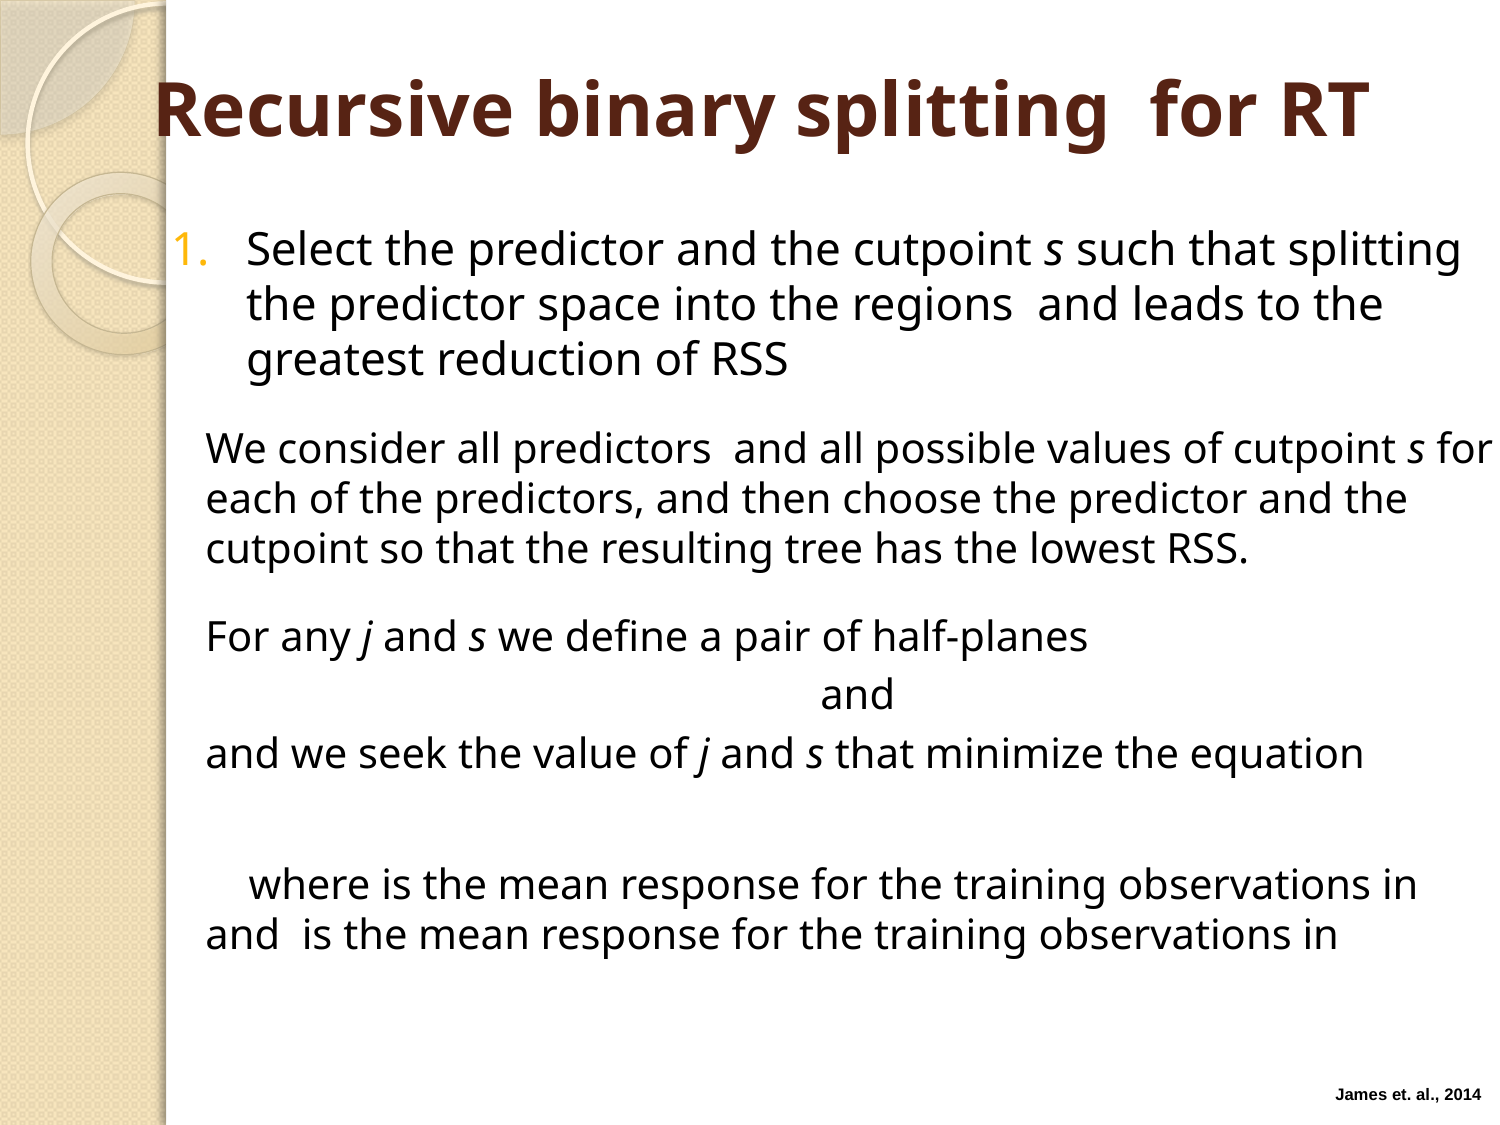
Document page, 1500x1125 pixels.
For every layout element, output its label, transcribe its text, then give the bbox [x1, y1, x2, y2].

title Recursive binary splitting for RT [50, 12, 1475, 200]
text_box James et. al., 2014 [924, 1079, 1497, 1112]
